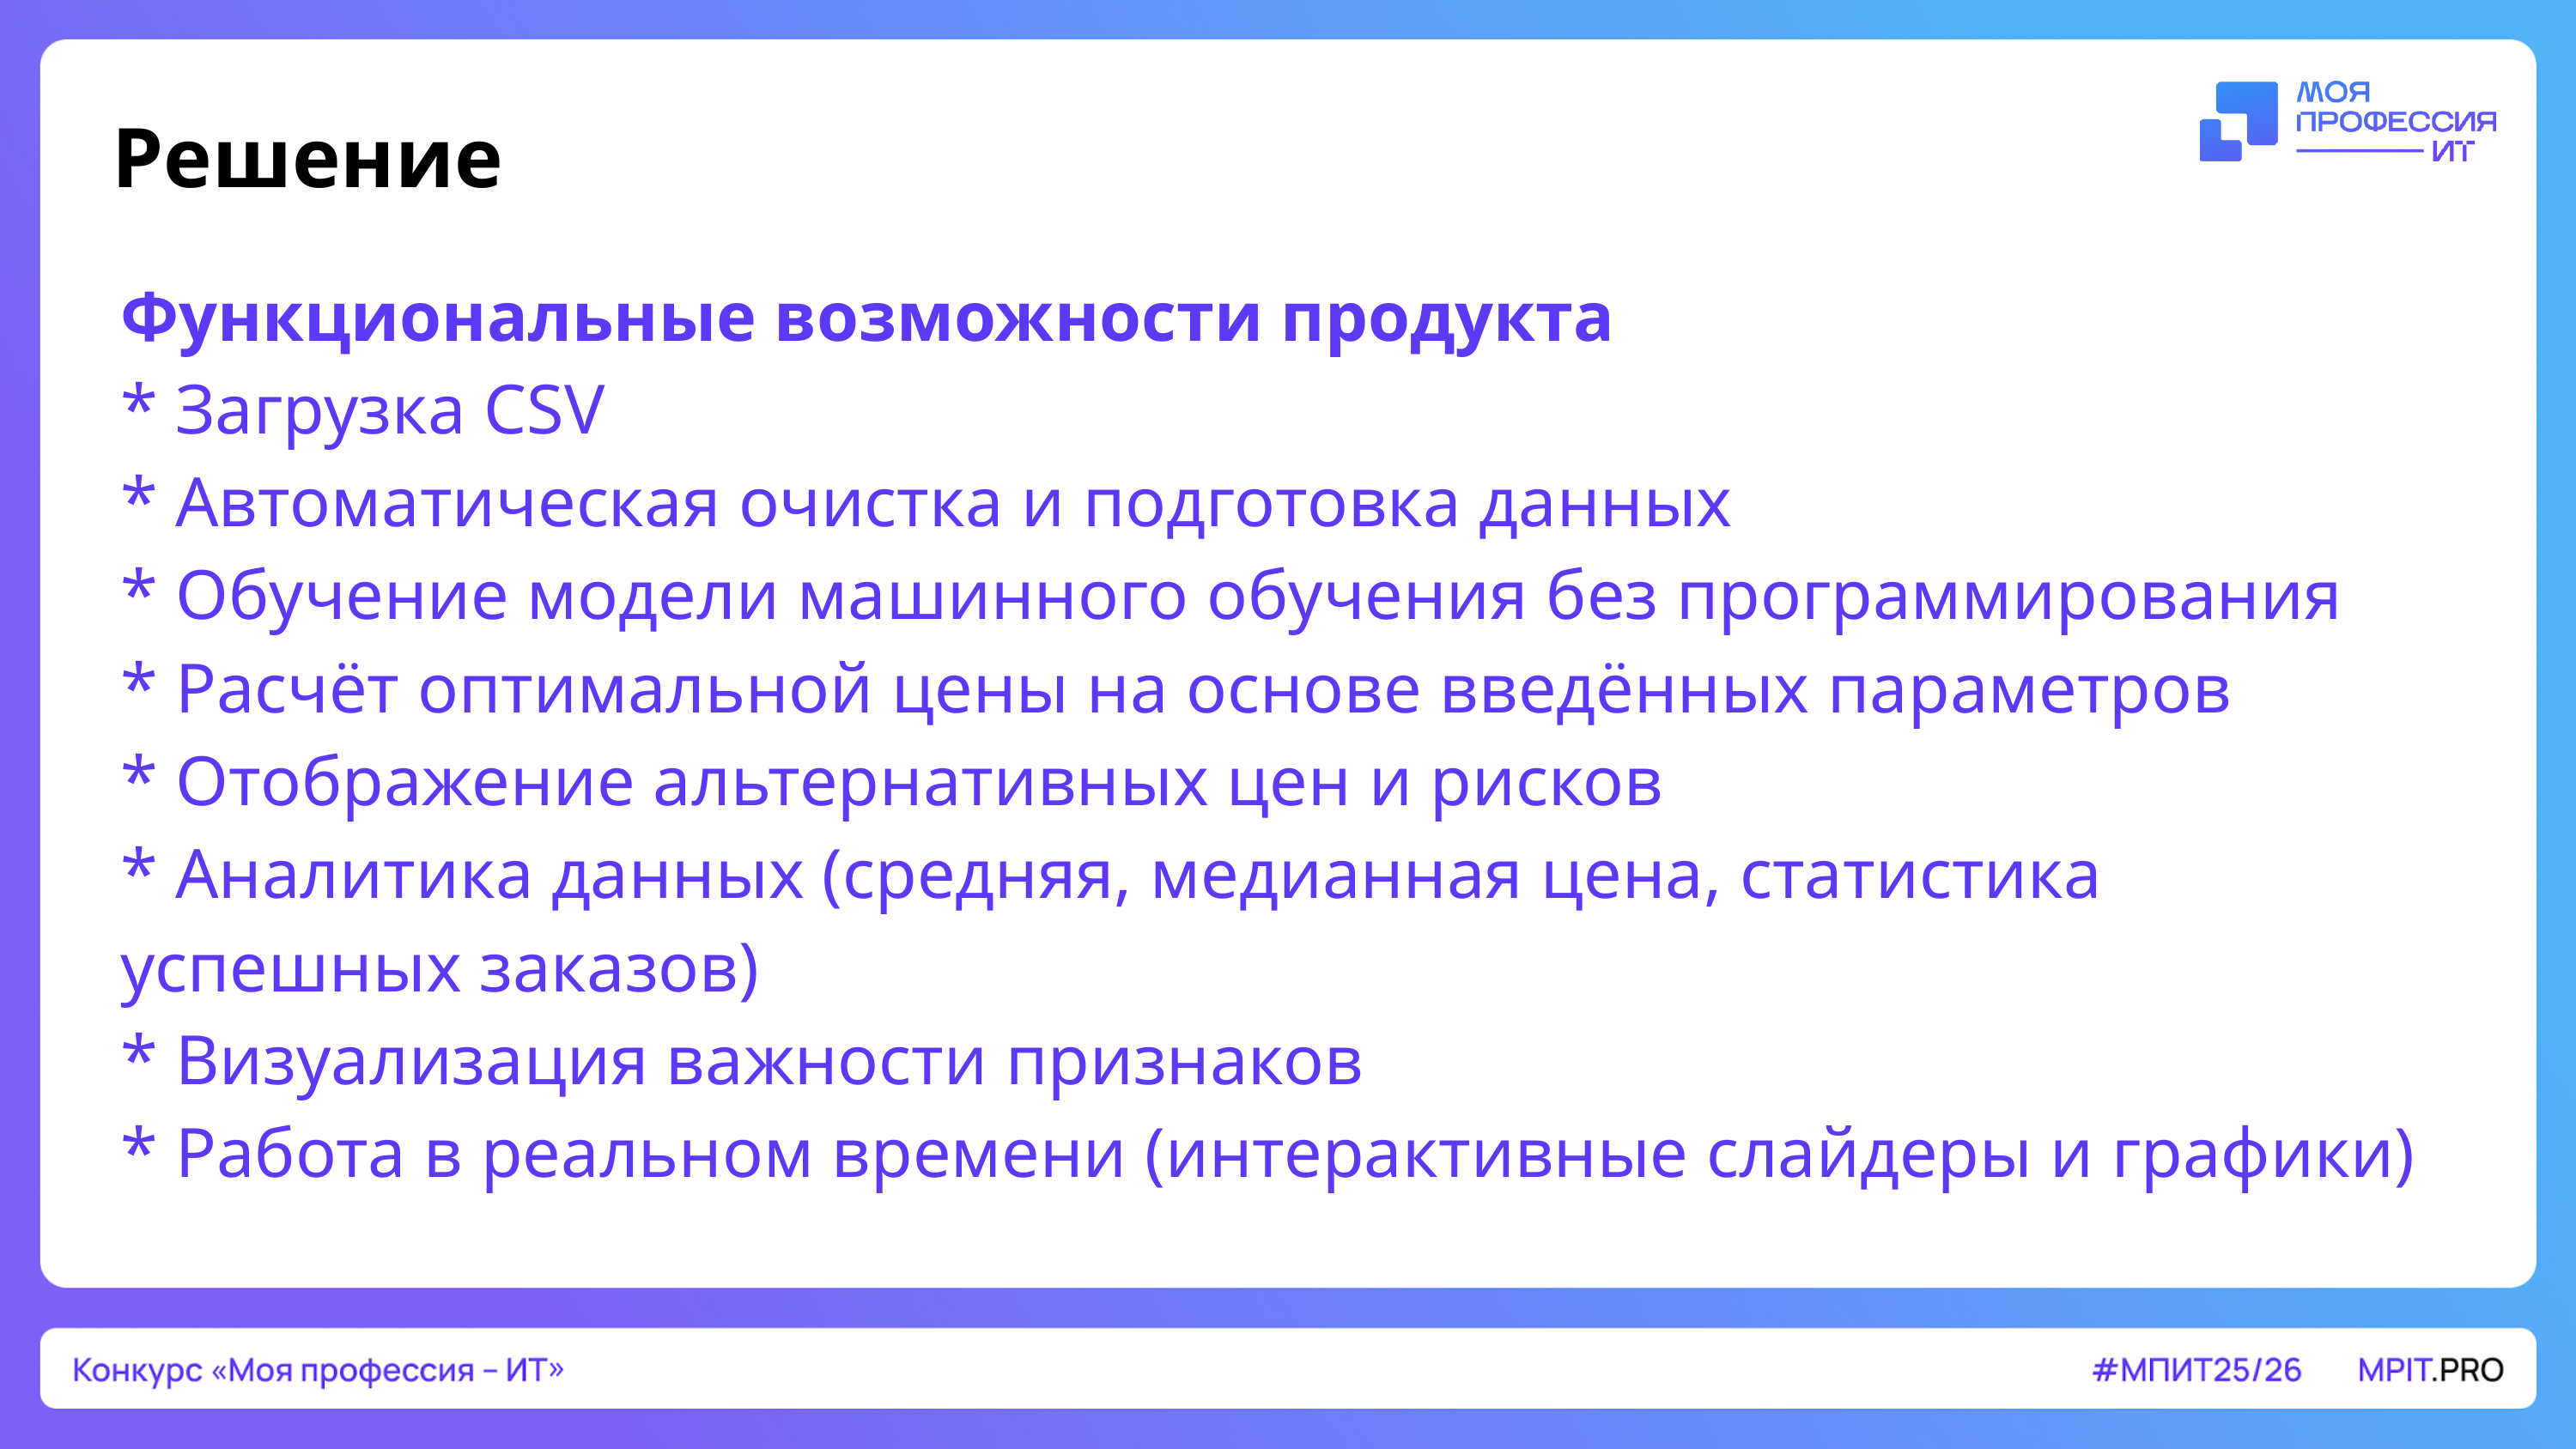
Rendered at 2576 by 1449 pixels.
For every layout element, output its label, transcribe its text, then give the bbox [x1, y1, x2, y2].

text_box Функциональные возможности продукта * Загрузка CSV * Автоматическая очистка и подготовка данных * Обучение модели машинного обучения без программирования * Расчёт оптимальной цены на основе введённых параметров * Отображение альтернативных цен и рисков * Аналитика данных (средняя, медианная цена, статистика успешных заказов) * Визуализация важности признаков * Работа в реальном времени (интерактивные слайдеры и графики) [106, 248, 2462, 1243]
text_box [548, 1283, 2044, 1384]
text_box Решение [106, 80, 2117, 211]
picture [0, 0, 2576, 1449]
